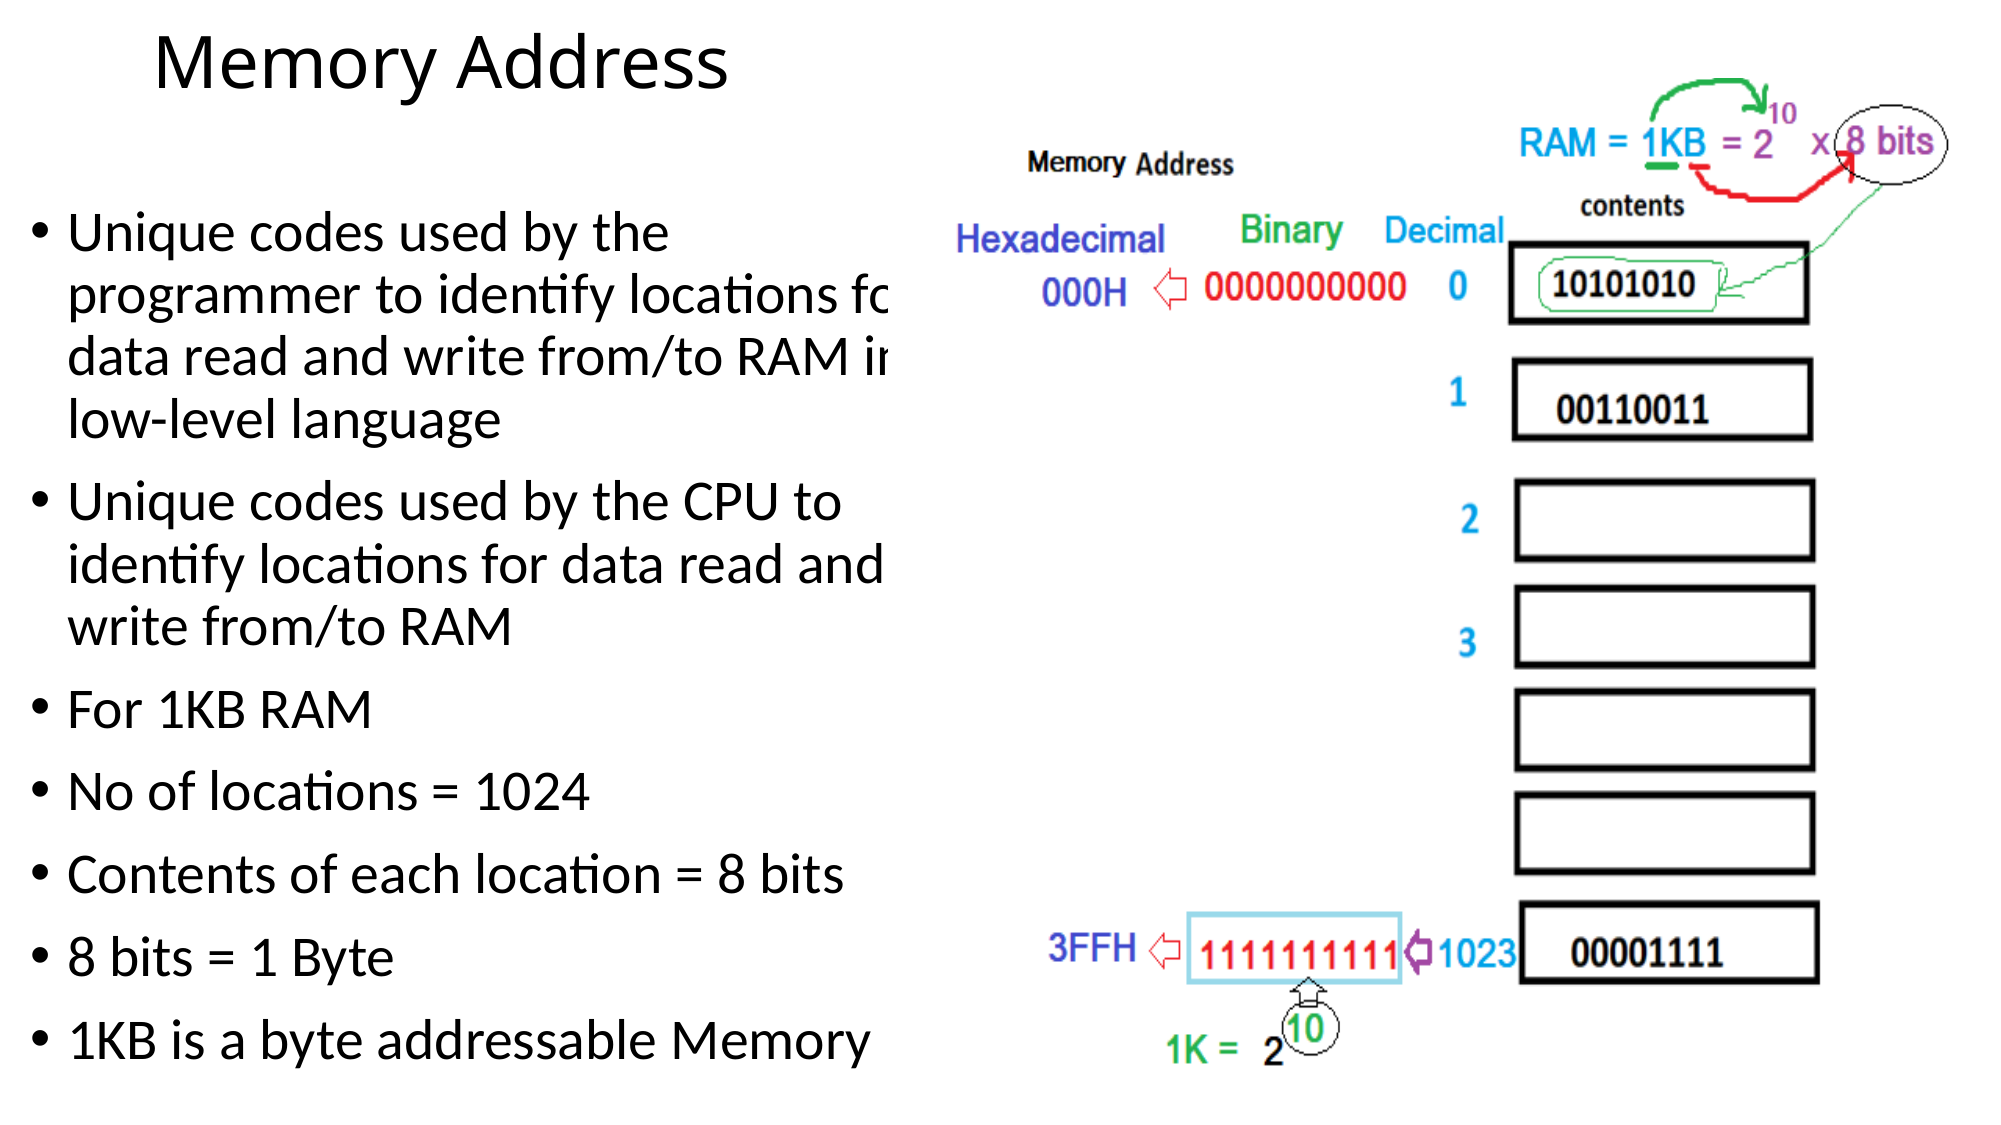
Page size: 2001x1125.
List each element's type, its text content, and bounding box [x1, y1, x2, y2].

title Memory Address [137, 17, 1863, 112]
picture [888, 78, 1961, 1083]
list Unique codes used by the programmer to identify locations for data read and write from/to RAM in low-level language Unique codes used by the CPU to identify locations for data read and write from/to RAM For 1KB RAM No of locations = 1024 Contents of each location = 8 bits 8 bits = 1 Byte 1KB is a byte addressable Memory [14, 194, 888, 1082]
